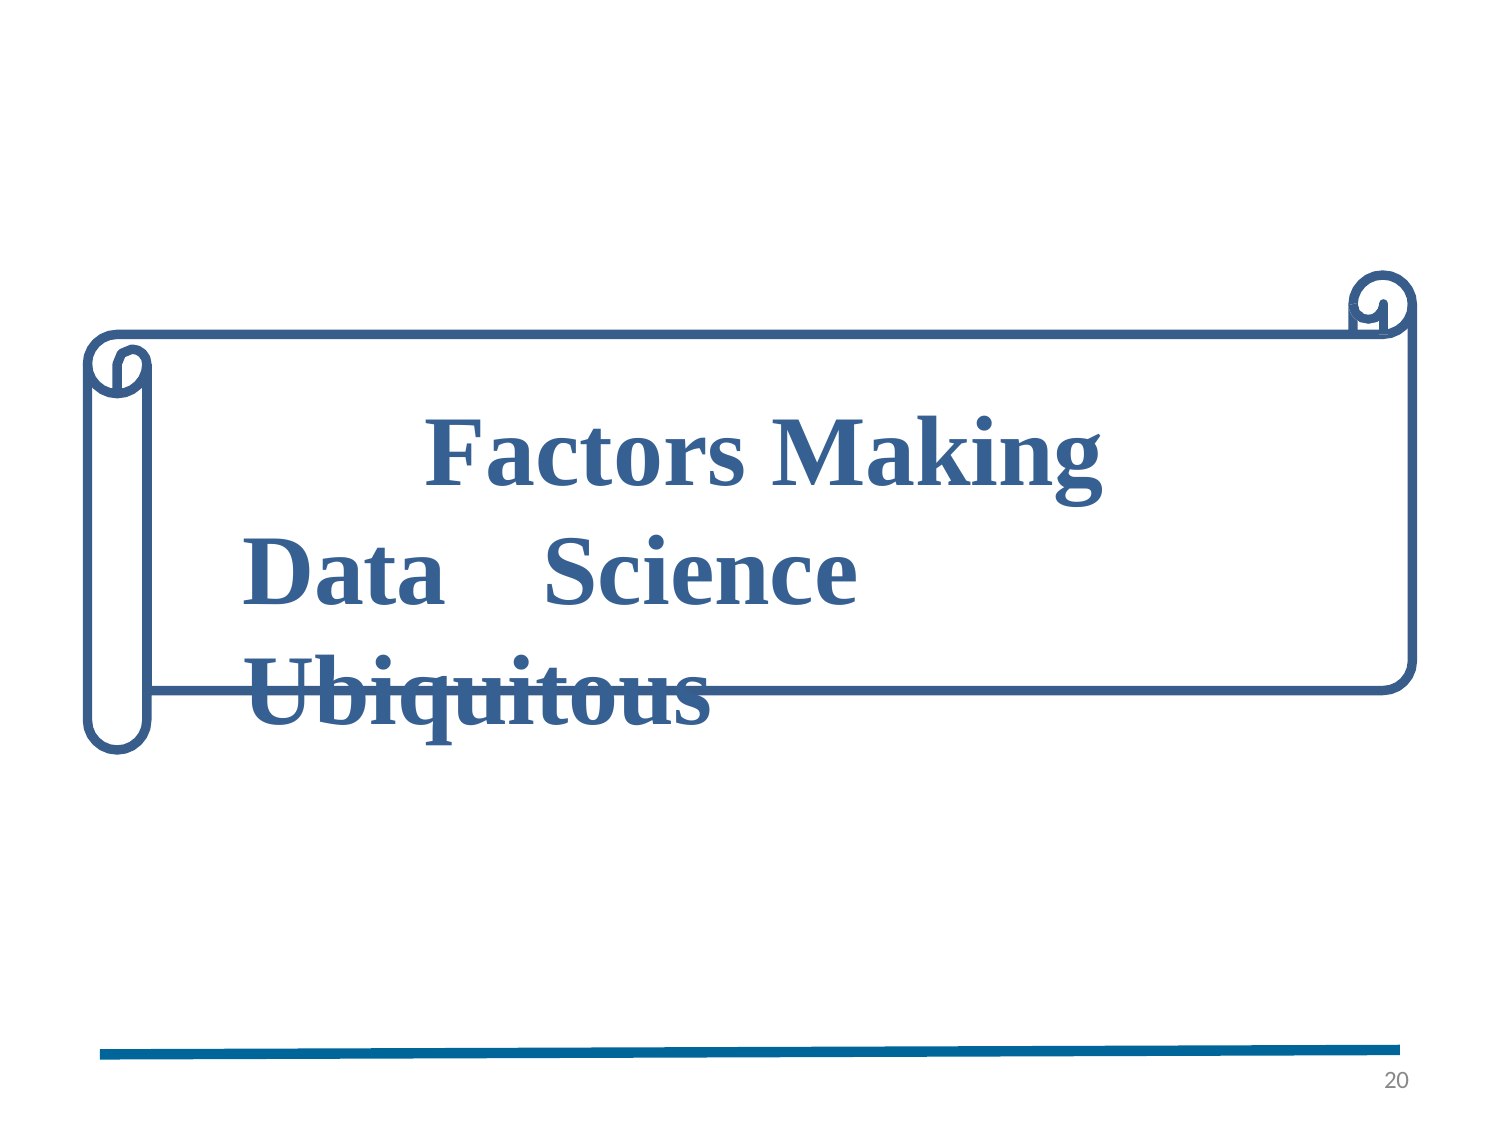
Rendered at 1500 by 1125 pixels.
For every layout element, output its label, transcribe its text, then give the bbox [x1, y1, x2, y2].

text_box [82, 269, 1418, 755]
slide_number 20 [1377, 1056, 1419, 1125]
